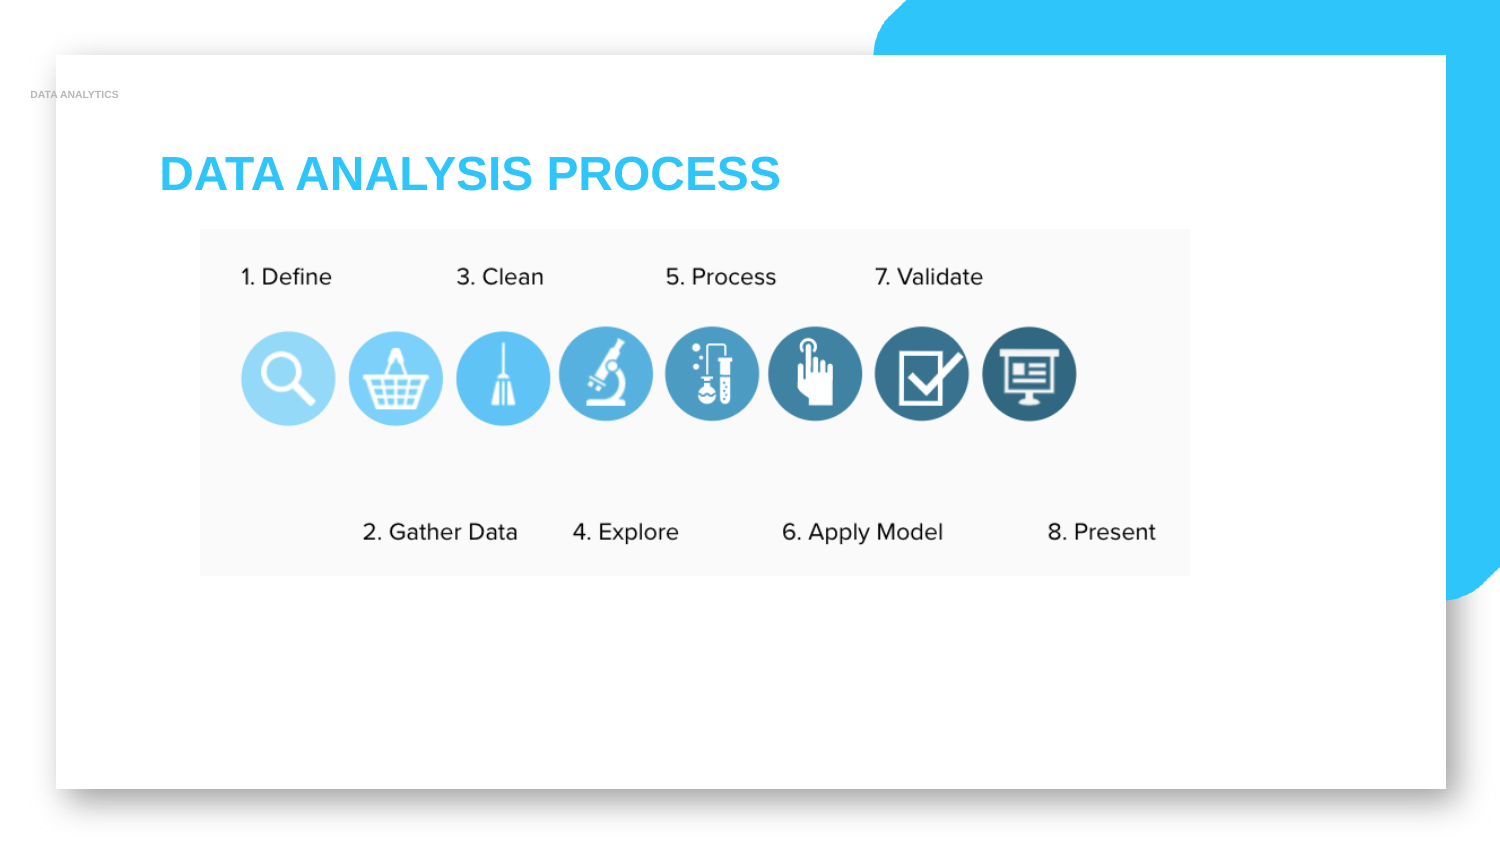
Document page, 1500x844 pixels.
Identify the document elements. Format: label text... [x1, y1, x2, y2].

text_box DATA ANALYSIS PROCESS [144, 127, 1385, 210]
picture [0, 0, 1500, 844]
text_box DATA ANALYTICS [15, 71, 354, 108]
